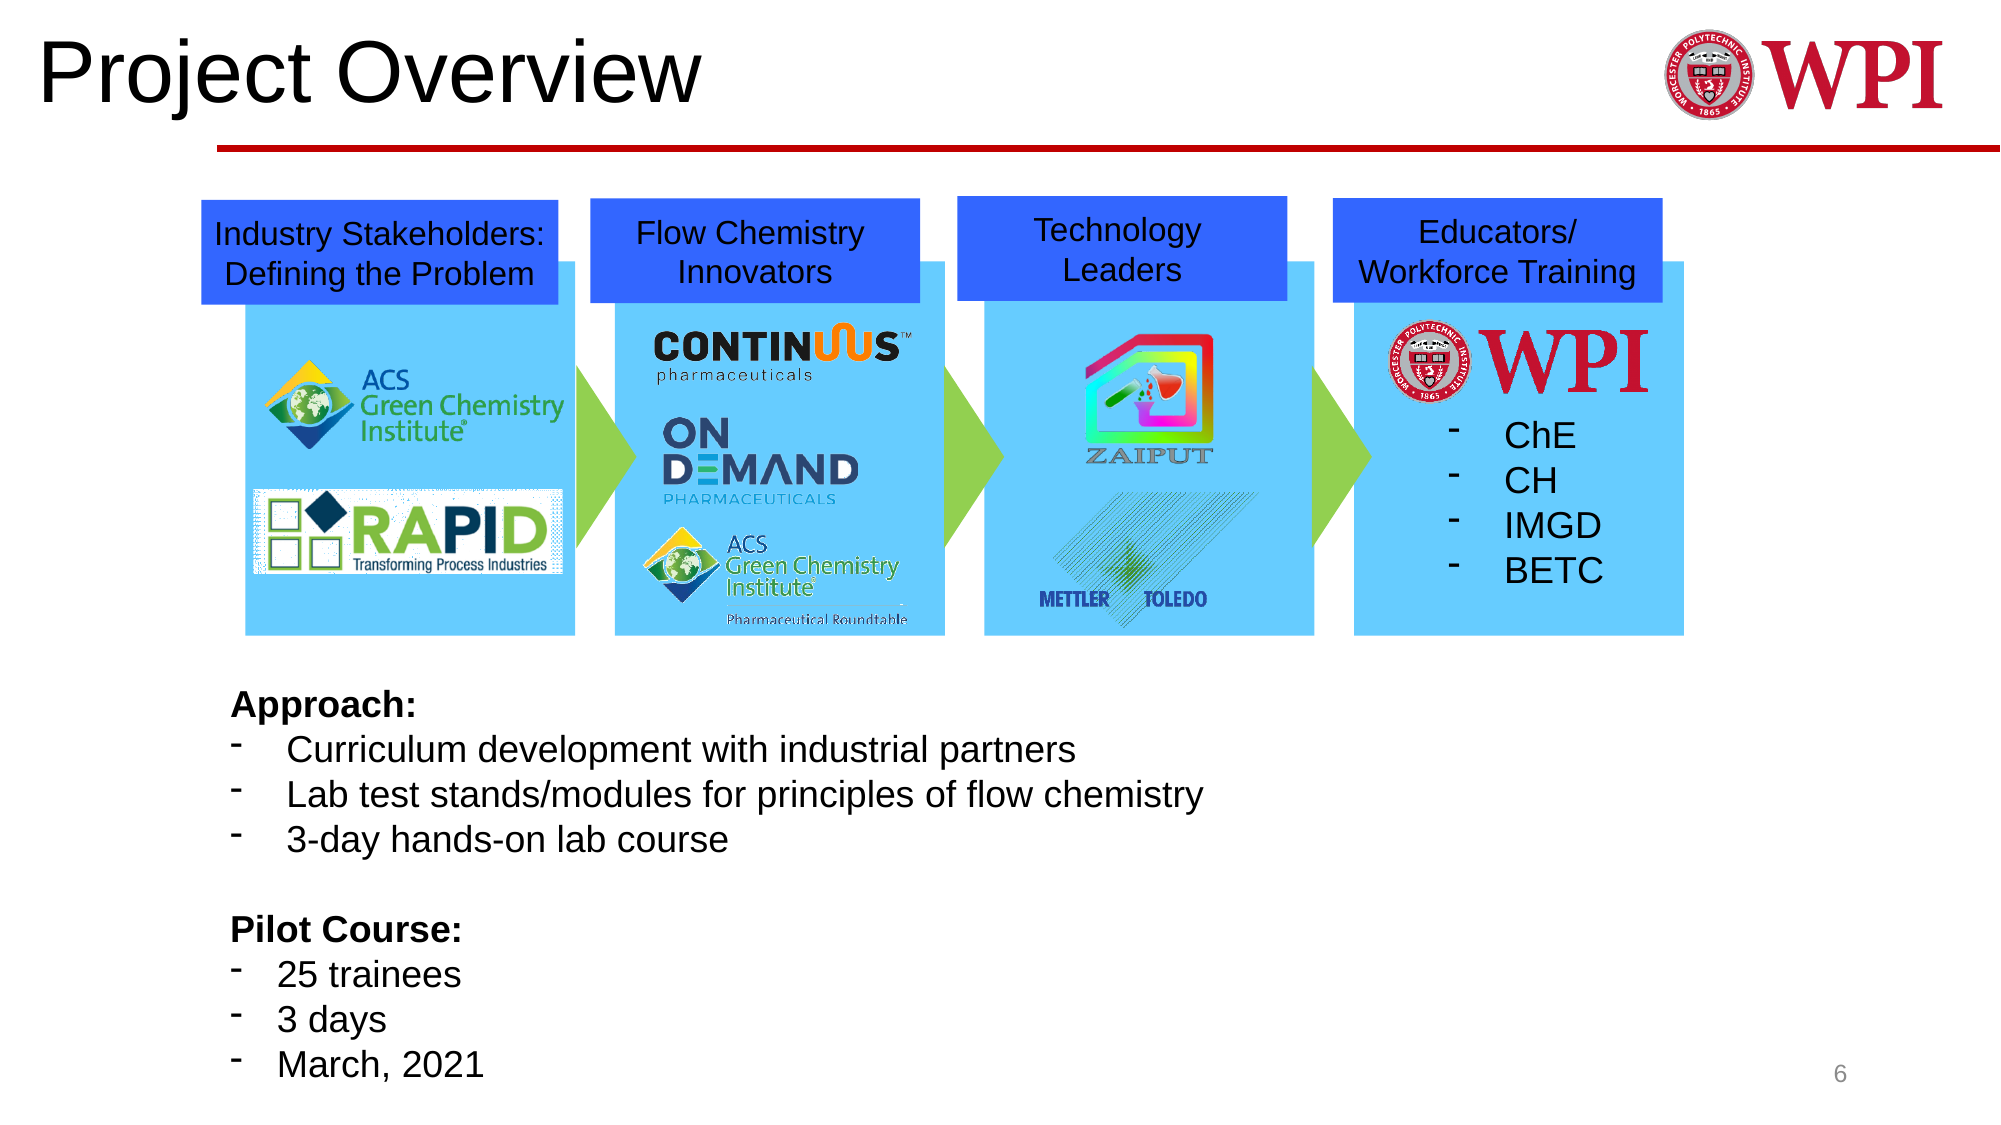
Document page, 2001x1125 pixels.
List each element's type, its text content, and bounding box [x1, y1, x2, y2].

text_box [201, 196, 1684, 636]
slide_number 6 [1412, 1042, 1863, 1103]
text_box Approach: Curriculum development with industrial partners Lab test stands/modules for principles of flow chemistry 3-day hands-on lab course Pilot Course: 25 trainees 3 days March, 2021 [215, 672, 1359, 1093]
title Project Overview [22, 19, 1863, 130]
picture [1863, 27, 1946, 126]
